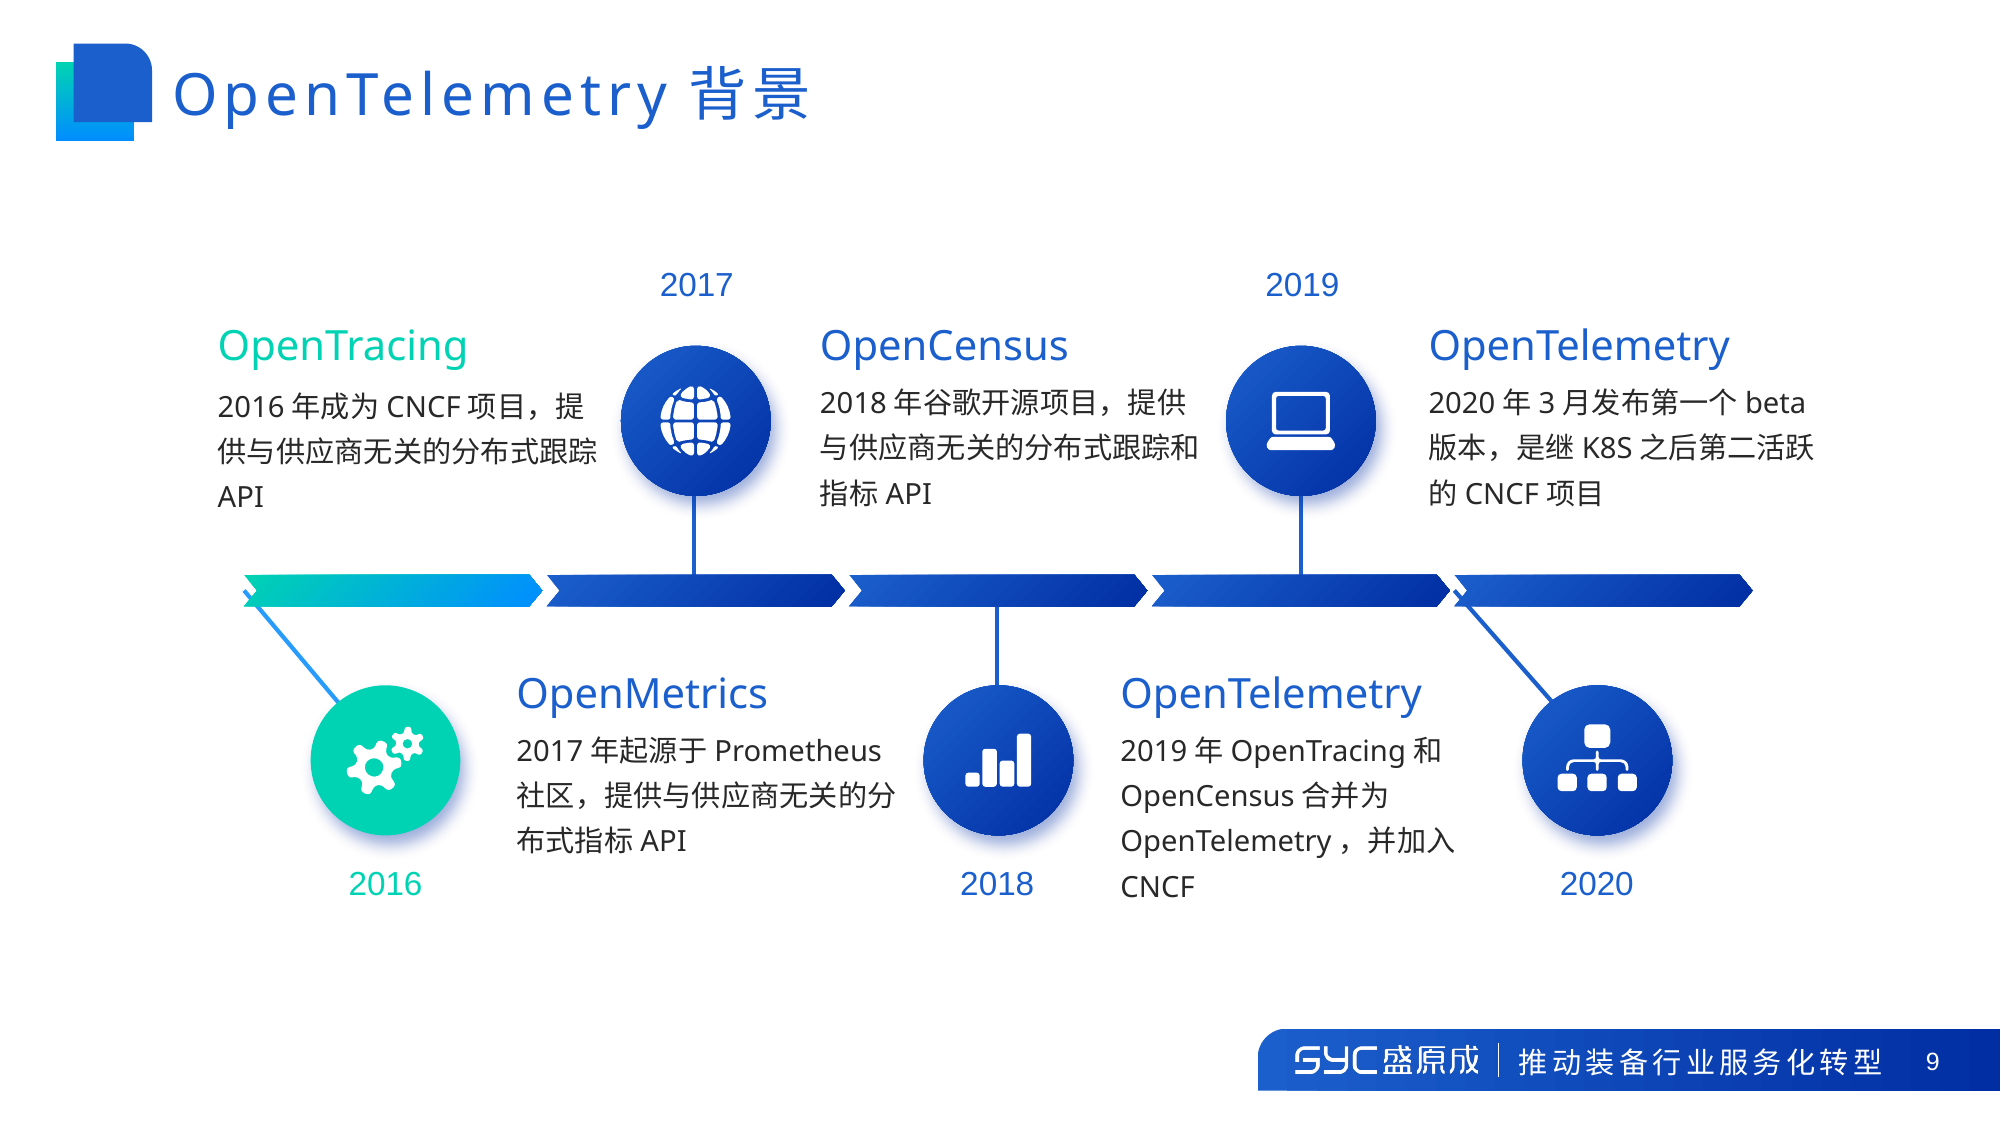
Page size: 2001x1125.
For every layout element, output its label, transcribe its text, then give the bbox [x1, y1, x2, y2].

text_box 2019 [1220, 256, 1385, 311]
text_box 2017 [614, 256, 779, 311]
text_box [1225, 344, 1377, 497]
text_box OpenTelemetry [1413, 311, 1754, 366]
text_box [244, 574, 543, 607]
text_box [849, 574, 1148, 607]
text_box OpenTelemetry [1105, 659, 1446, 713]
text_box [309, 684, 462, 837]
text_box [1523, 684, 1674, 837]
text_box [1454, 574, 1753, 607]
text_box 2019年OpenTracing和OpenCensus合并为OpenTelemetry，并加入CNCF [1105, 713, 1523, 911]
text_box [346, 726, 424, 795]
text_box OpenCensus [805, 311, 1146, 366]
text_box OpenMetrics [501, 659, 842, 714]
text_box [1266, 391, 1336, 451]
text_box 2016 [304, 854, 467, 910]
text_box 2018年谷歌开源项目，提供与供应商无关的分布式跟踪和指标API [805, 366, 1223, 518]
text_box [922, 684, 1075, 837]
text_box [621, 344, 772, 497]
text_box 2020年3月发布第一个beta版本，是继K8S之后第二活跃的CNCF项目 [1413, 366, 1832, 518]
picture [1289, 1034, 1484, 1084]
text_box 2017年起源于Prometheus社区，提供与供应商无关的分布式指标API [501, 714, 919, 865]
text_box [965, 733, 1032, 787]
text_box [1557, 724, 1637, 792]
text_box [546, 574, 845, 607]
text_box 2020 [1523, 854, 1679, 910]
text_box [660, 386, 731, 456]
text_box OpenTracing [202, 311, 543, 370]
text_box [1151, 574, 1450, 607]
title OpenTelemetry背景 [157, 38, 1883, 146]
text_box 2016年成为CNCF项目，提供与供应商无关的分布式跟踪API [202, 370, 621, 521]
text_box 2018 [914, 854, 1080, 910]
